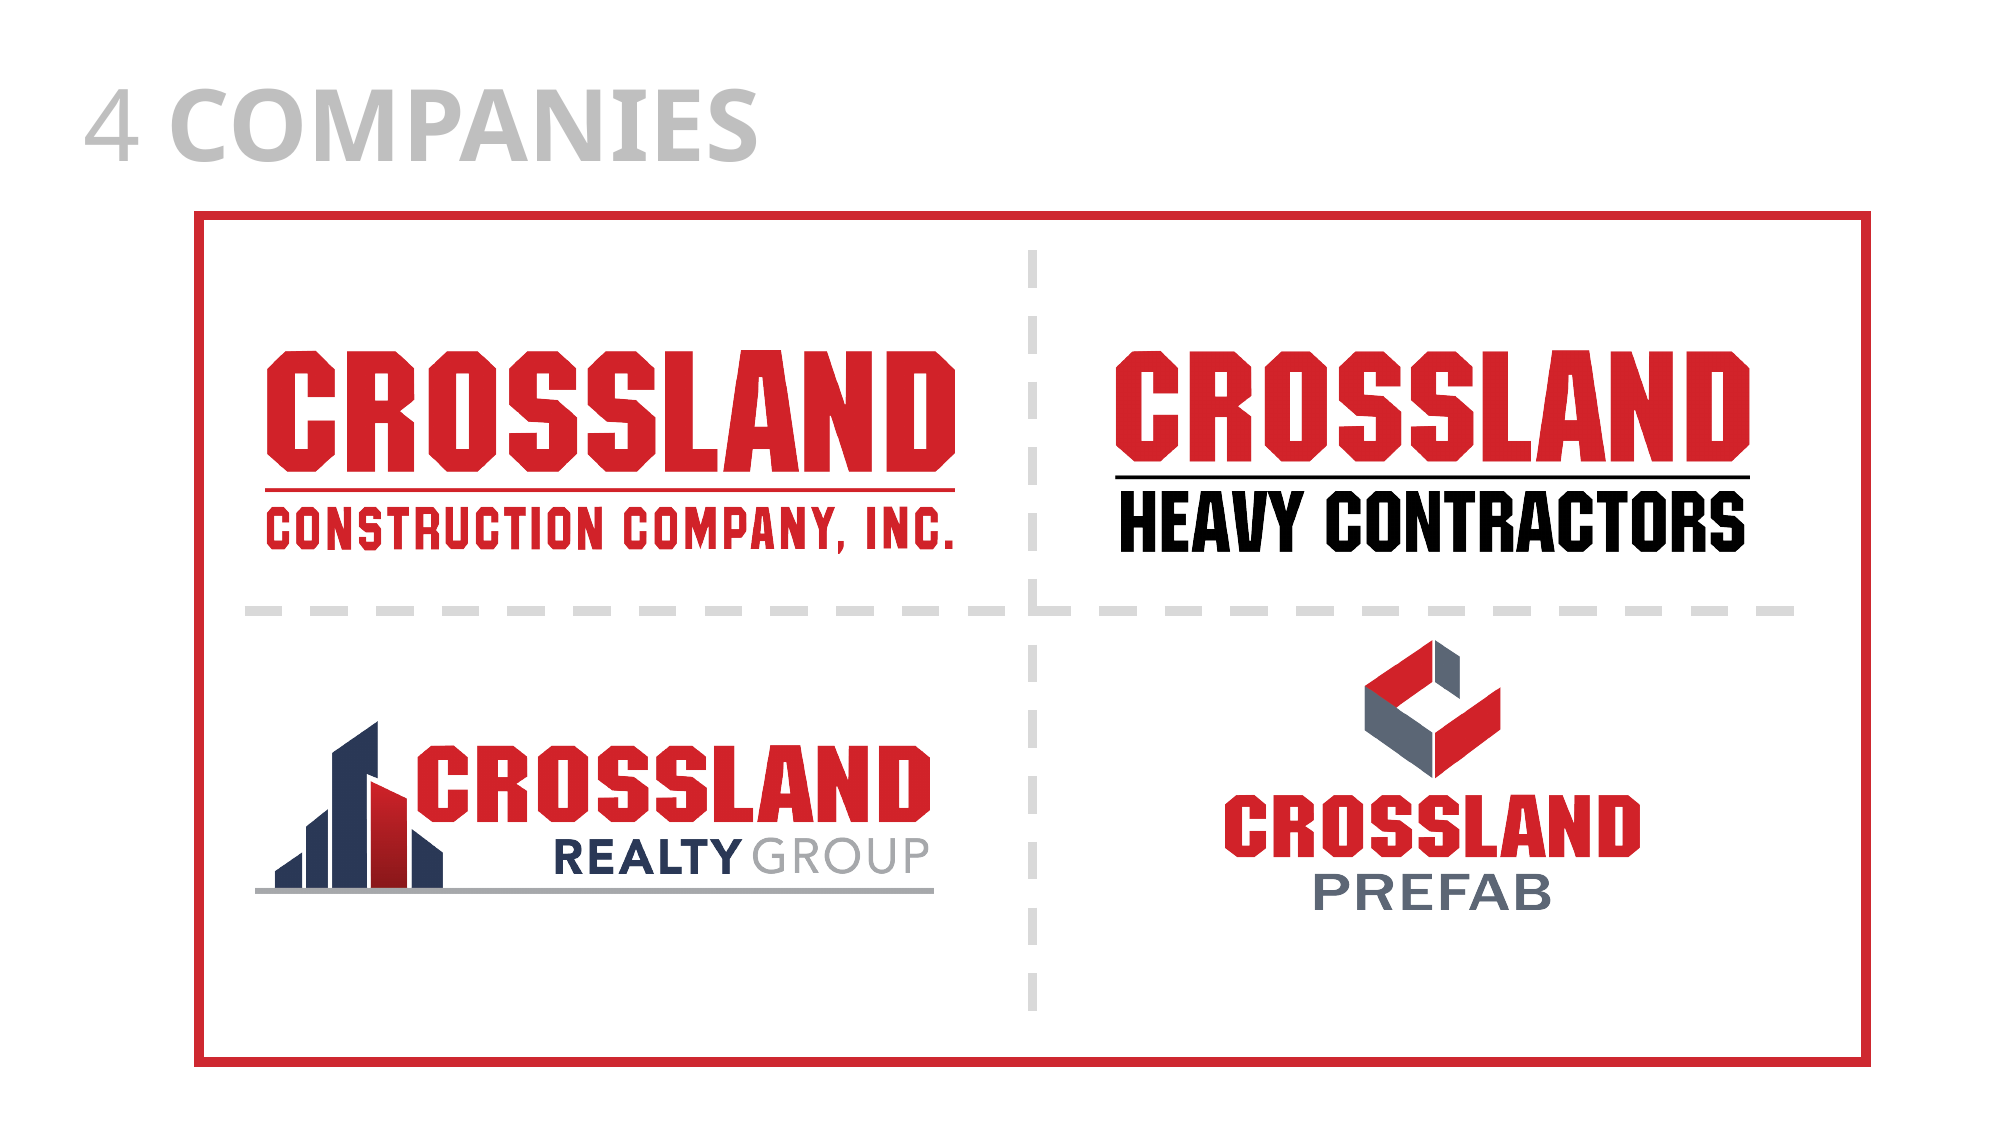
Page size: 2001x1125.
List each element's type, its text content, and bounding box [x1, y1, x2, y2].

text_box [198, 214, 1867, 1063]
text_box 4 COMPANIES [68, 54, 776, 189]
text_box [244, 250, 1822, 1037]
text_box [173, 189, 1842, 1038]
